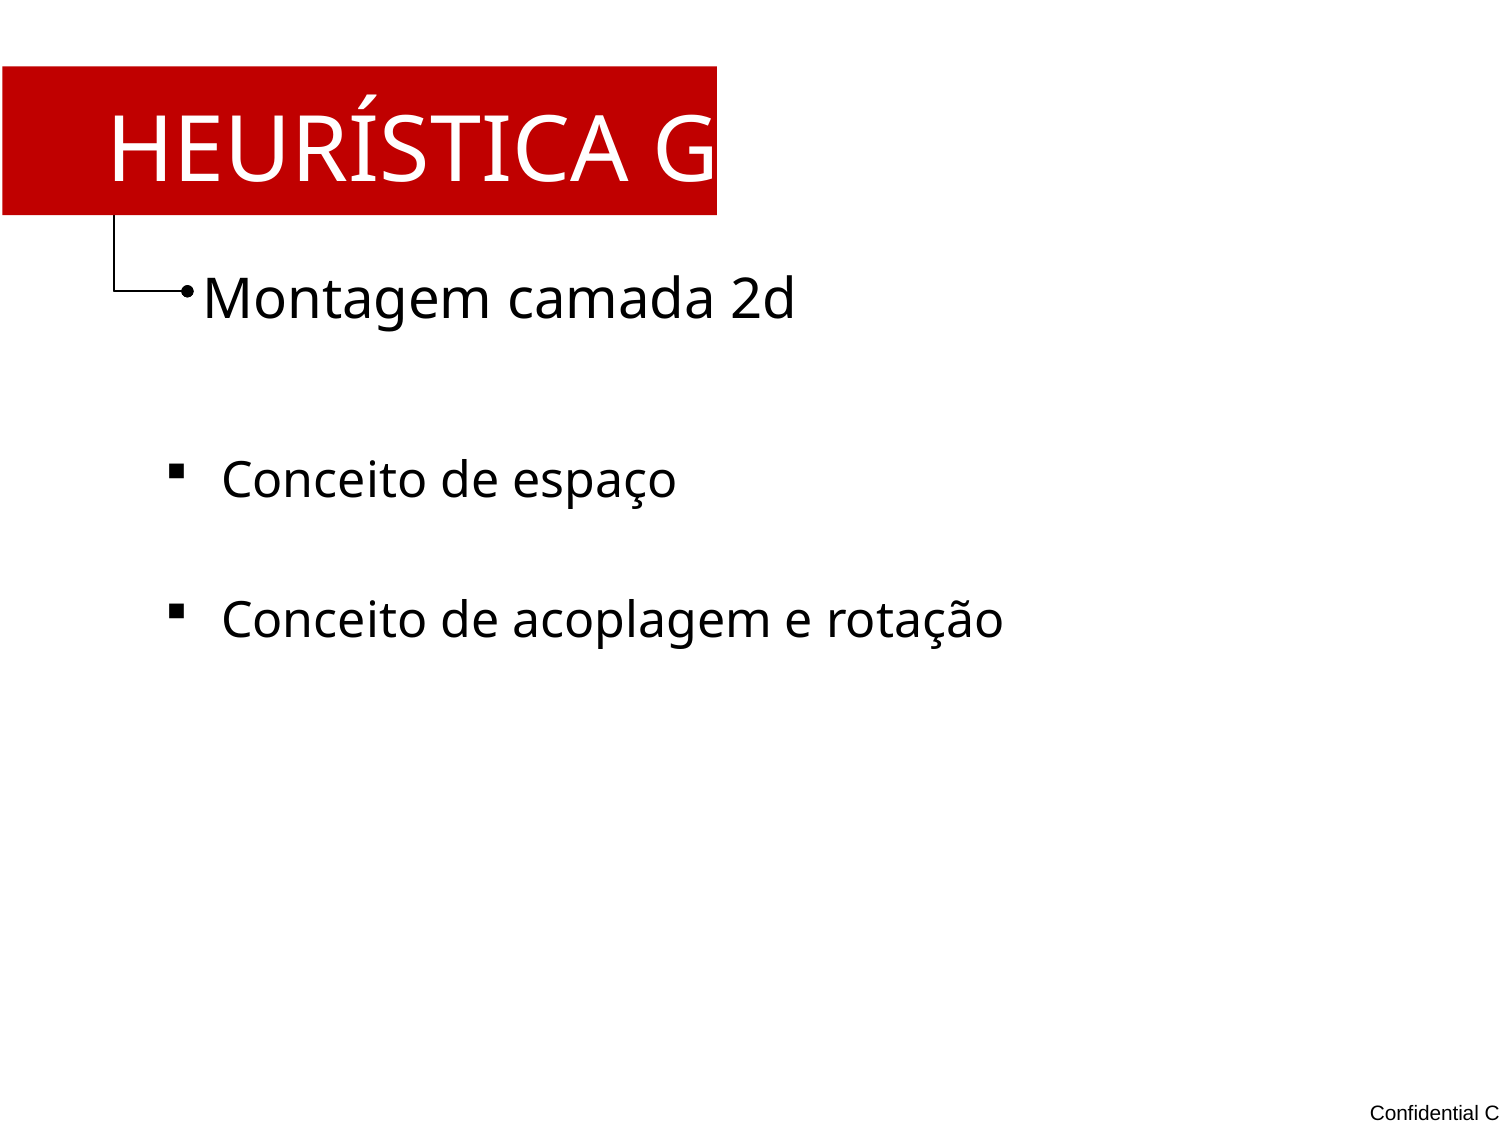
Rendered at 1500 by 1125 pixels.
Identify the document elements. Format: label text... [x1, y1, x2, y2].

list Conceito de espaço Conceito de acoplagem e rotação [150, 439, 1500, 752]
text_box HEURÍSTICA GULOSA [90, 51, 1441, 239]
text_box [0, 64, 90, 217]
text_box Montagem camada 2d [187, 254, 1005, 326]
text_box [40, 186, 188, 292]
